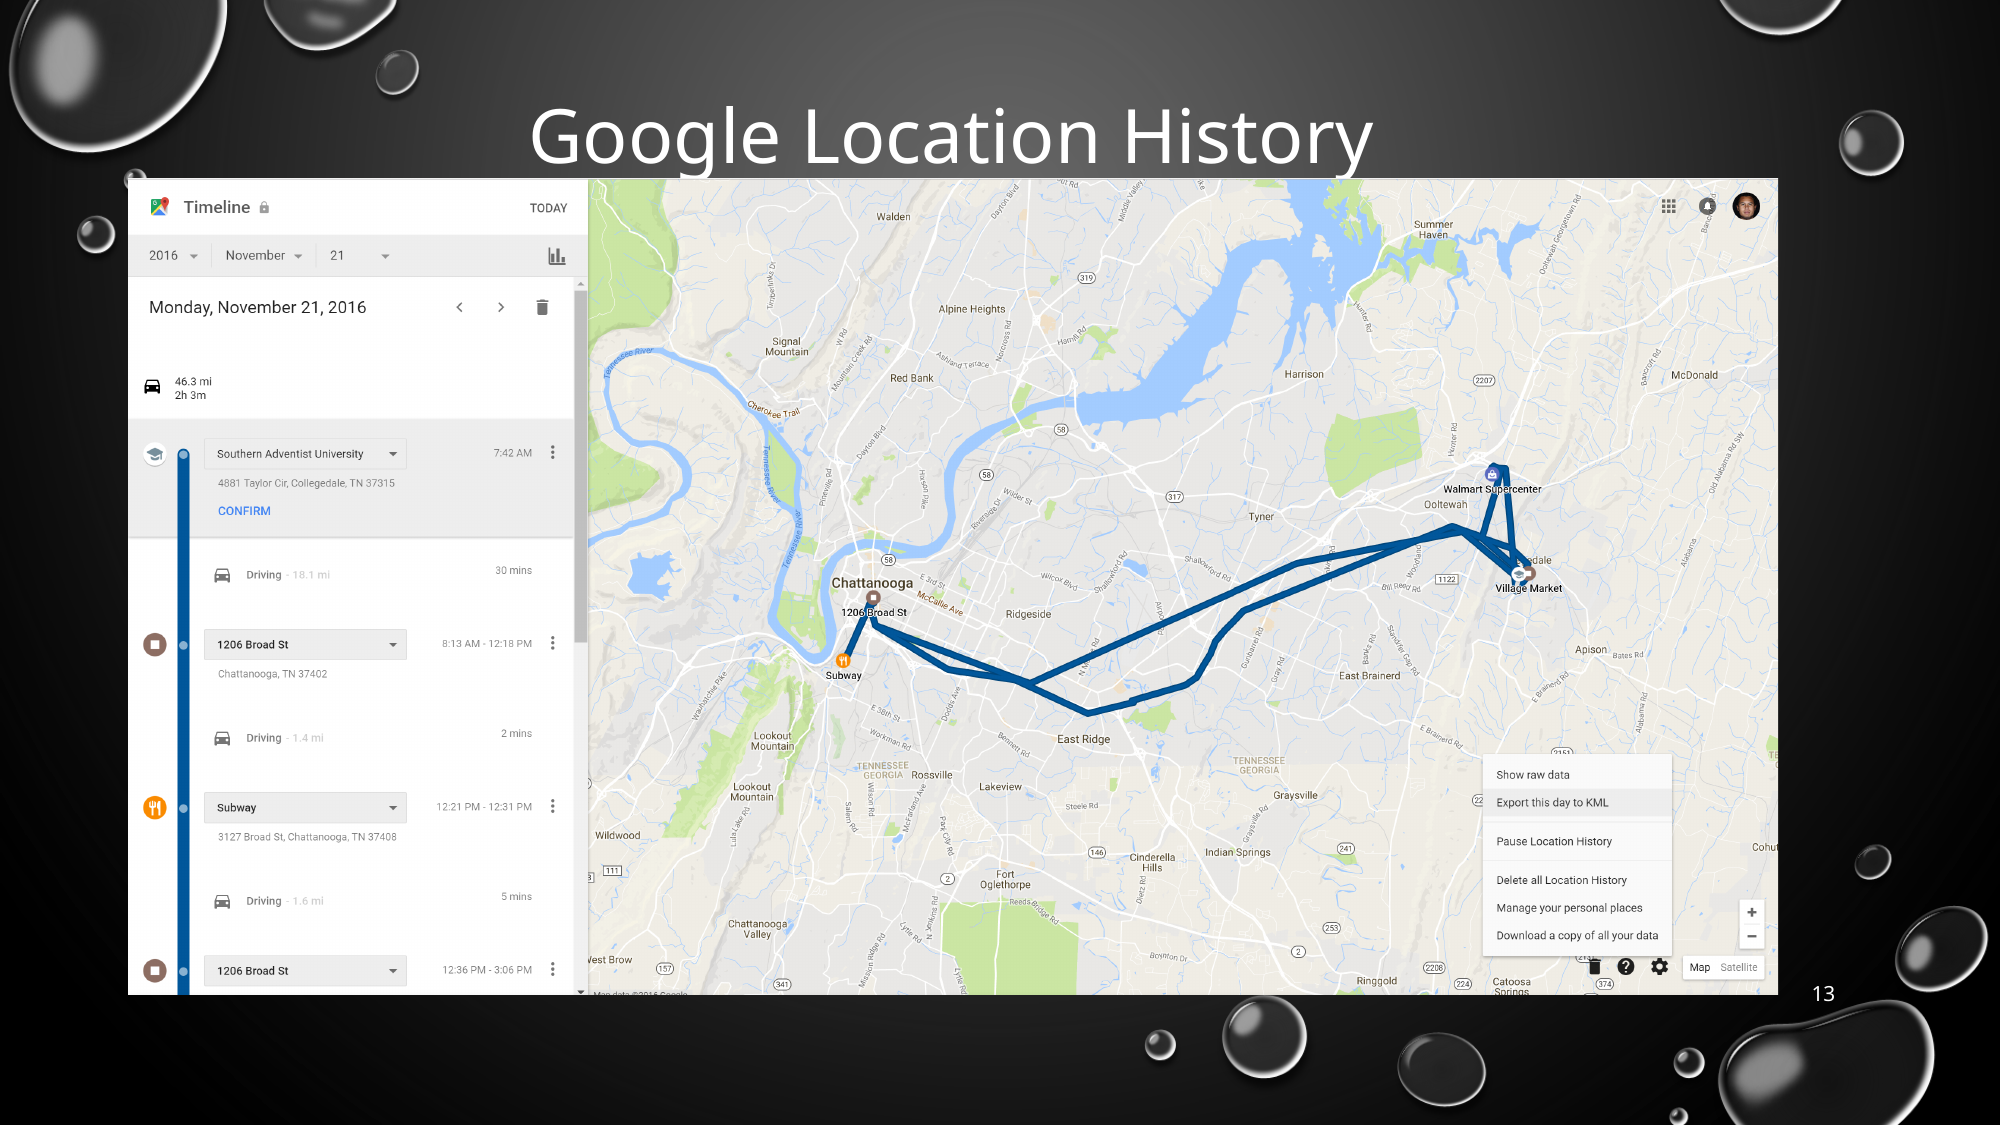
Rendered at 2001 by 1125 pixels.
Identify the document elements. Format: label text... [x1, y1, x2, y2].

slide_number 13 [1724, 965, 1851, 1025]
title Google Location History [473, 59, 1429, 175]
picture [0, 0, 2000, 1125]
